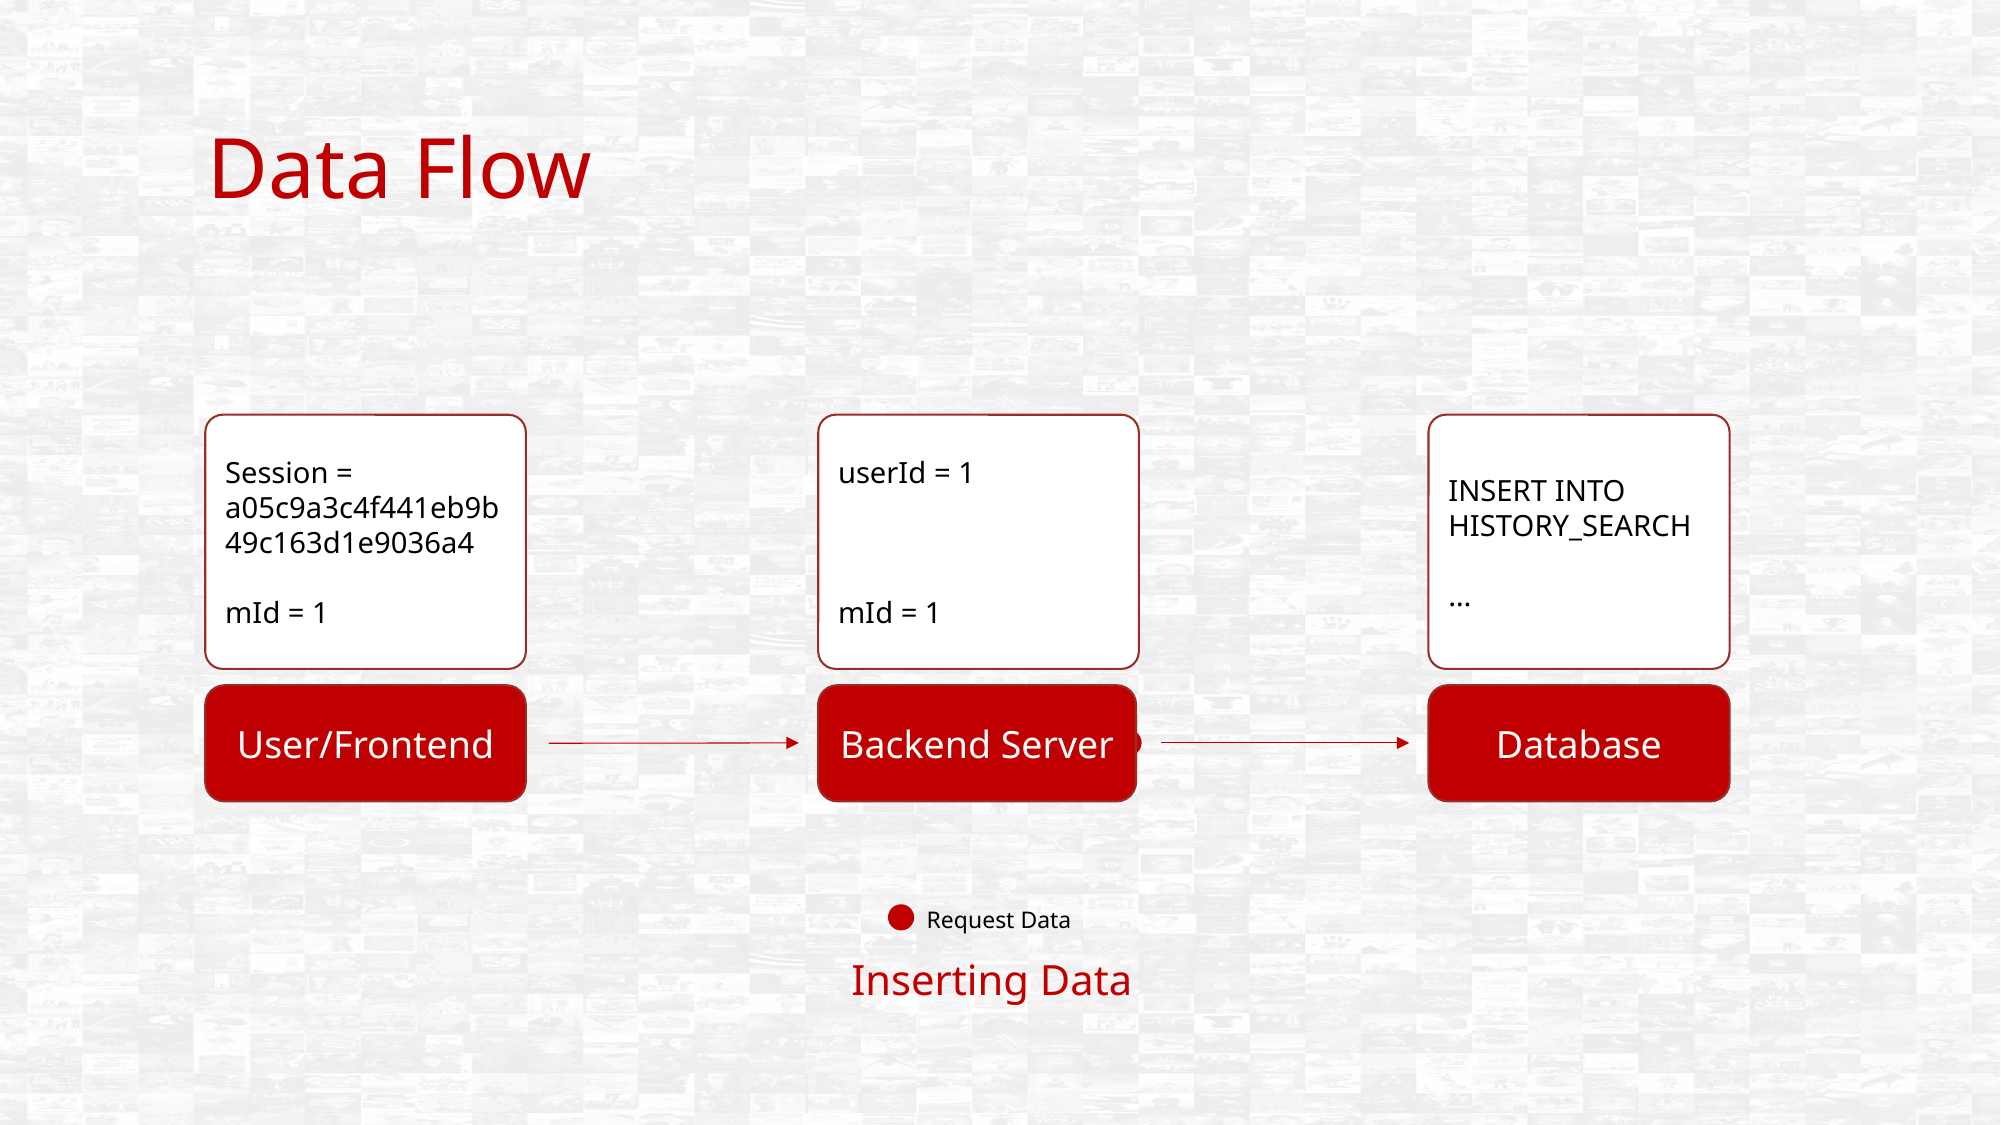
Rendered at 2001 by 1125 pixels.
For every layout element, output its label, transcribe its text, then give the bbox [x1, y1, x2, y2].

text_box Data Flow [192, 107, 608, 223]
text_box Session = a05c9a3c4f441eb9b49c163d1e9036a4 mId = 1 [204, 413, 527, 670]
text_box Request Data [911, 898, 1087, 941]
text_box [1138, 733, 1142, 752]
text_box [887, 904, 911, 931]
picture [0, 0, 2001, 1125]
text_box INSERT INTO HISTORY_SEARCH … [1427, 413, 1731, 670]
text_box User/Frontend [204, 684, 527, 803]
text_box Inserting Data [836, 946, 1148, 1011]
text_box userId = 1 mId = 1 [817, 413, 1140, 670]
text_box Database [1427, 684, 1731, 803]
text_box Backend Server [816, 684, 1138, 803]
